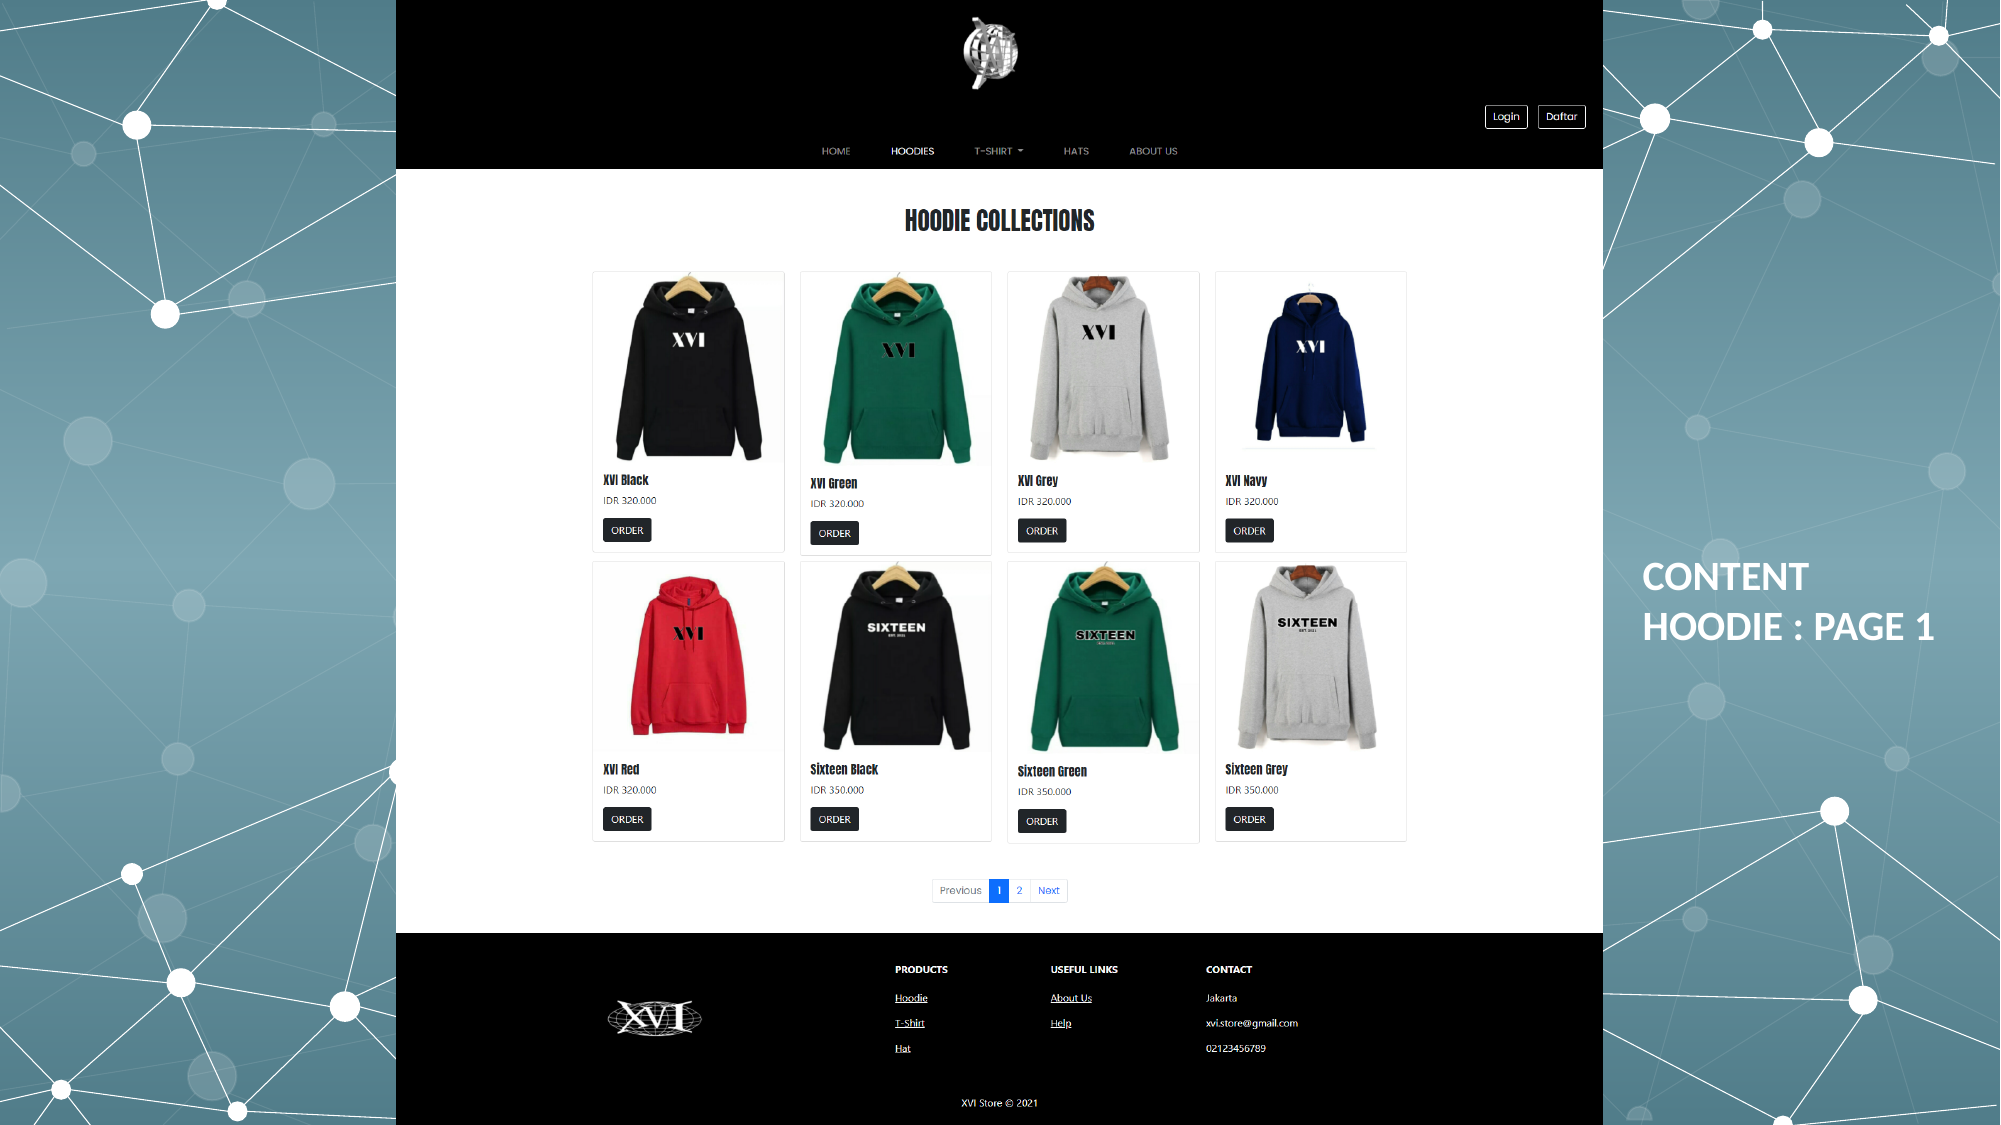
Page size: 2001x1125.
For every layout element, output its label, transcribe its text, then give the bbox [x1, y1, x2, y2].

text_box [0, 0, 396, 401]
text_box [0, 758, 396, 1125]
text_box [1603, 0, 2000, 401]
text_box CONTENT HOODIE : PAGE 1 [1627, 541, 2000, 656]
picture [396, 0, 1603, 1125]
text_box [1603, 758, 2000, 1125]
